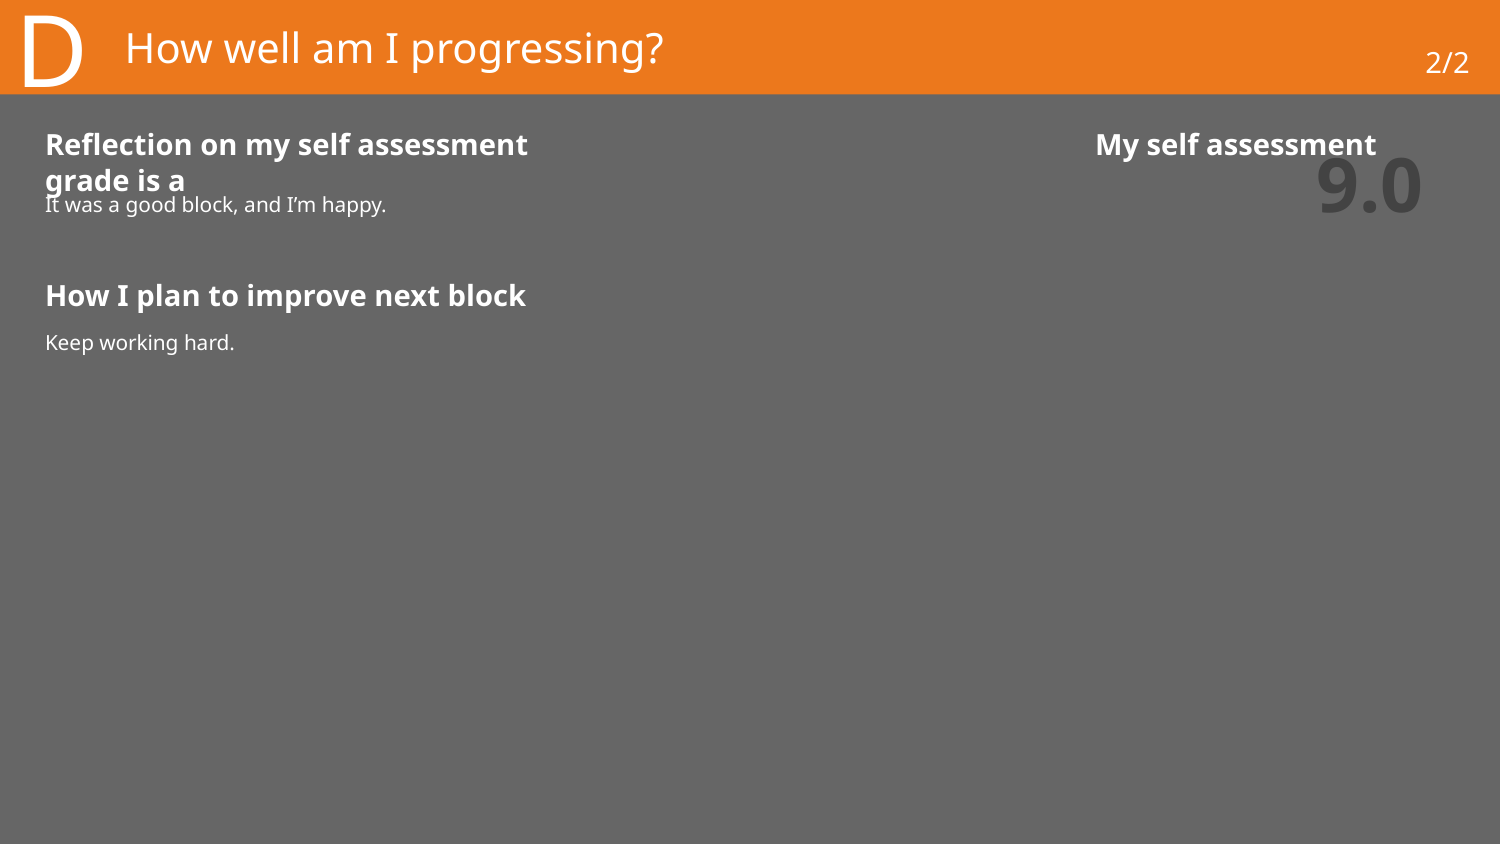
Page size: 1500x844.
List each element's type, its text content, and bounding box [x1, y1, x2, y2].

subtitle Reflection on my self assessment My self assessment grade is a [30, 109, 1470, 176]
text_box 9.0 [1301, 122, 1452, 228]
list It was a good block, and I’m happy. How I plan to improve next block Keep working hard. [30, 175, 990, 815]
title 2/2 [1159, 0, 1485, 94]
title D [0, 0, 95, 94]
title How well am I progressing? [109, 0, 1010, 94]
